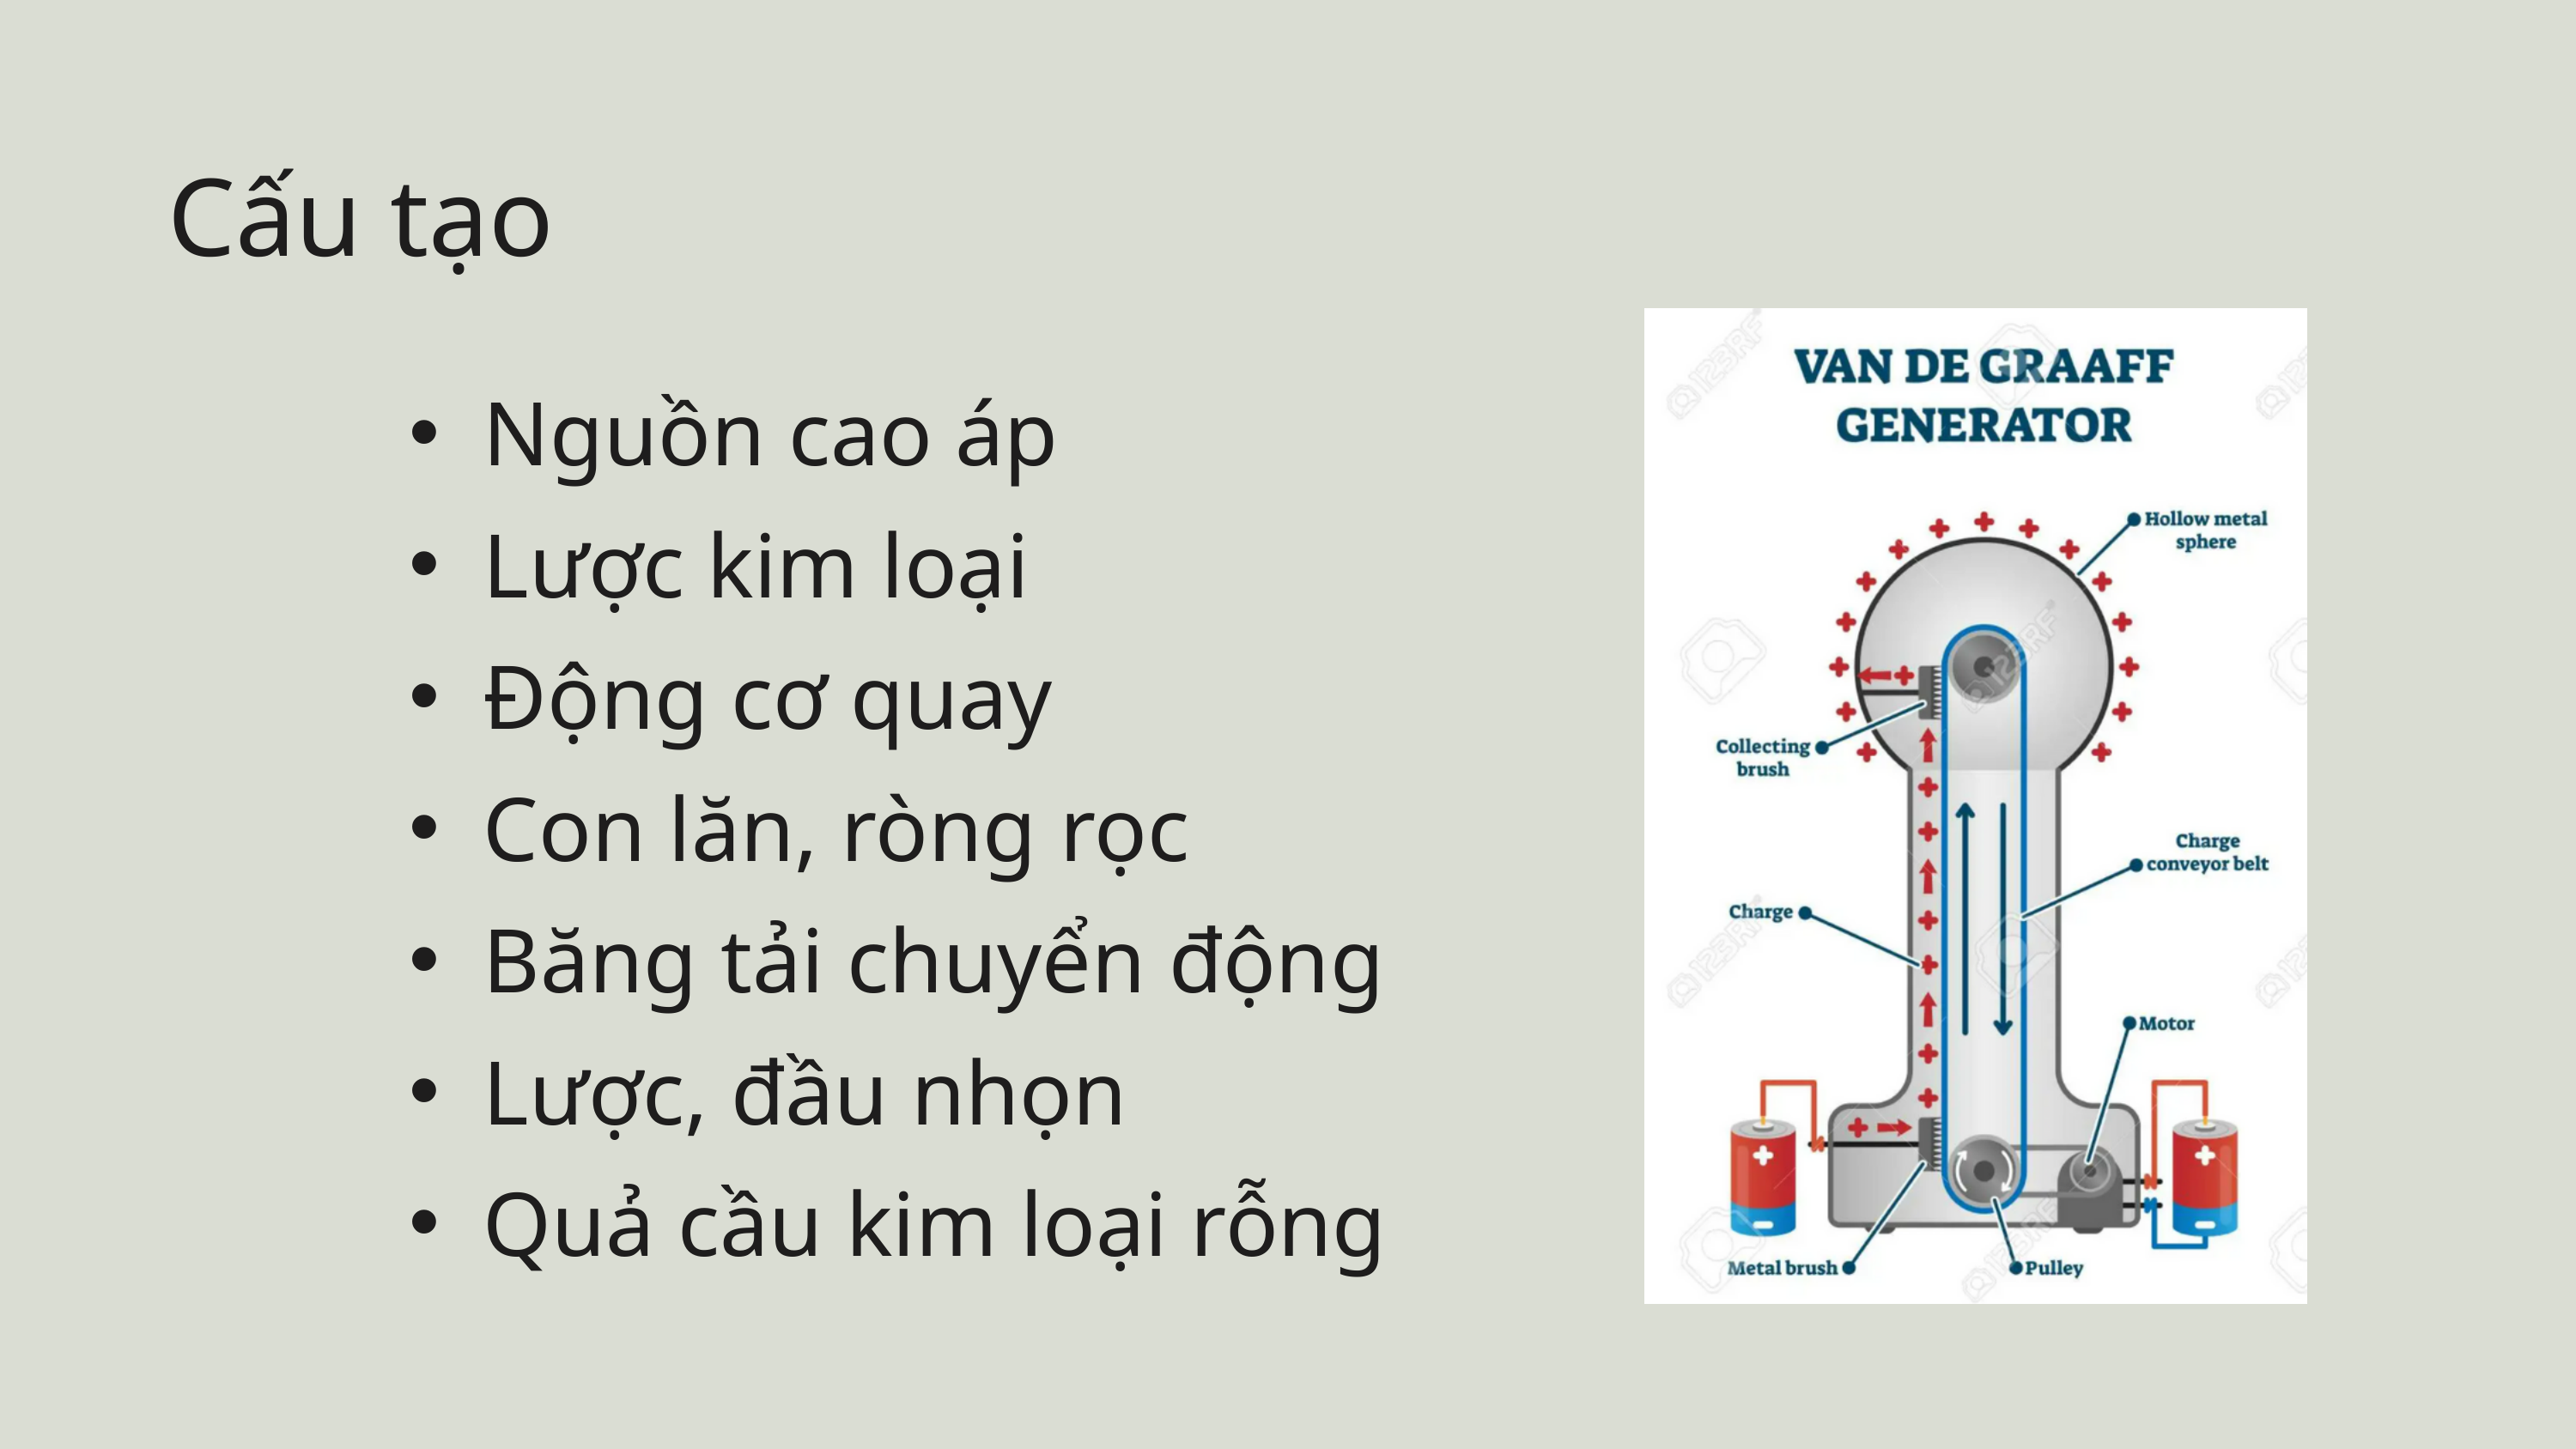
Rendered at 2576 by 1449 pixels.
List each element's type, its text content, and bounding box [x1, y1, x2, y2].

text_box Nguồn cao áp Lược kim loại Động cơ quay Con lăn, ròng rọc Băng tải chuyển động Lược, đầu nhọn Quả cầu kim loại rỗng [334, 351, 2002, 1406]
picture [1644, 308, 2308, 1304]
text_box Cấu tạo [167, 127, 1311, 278]
